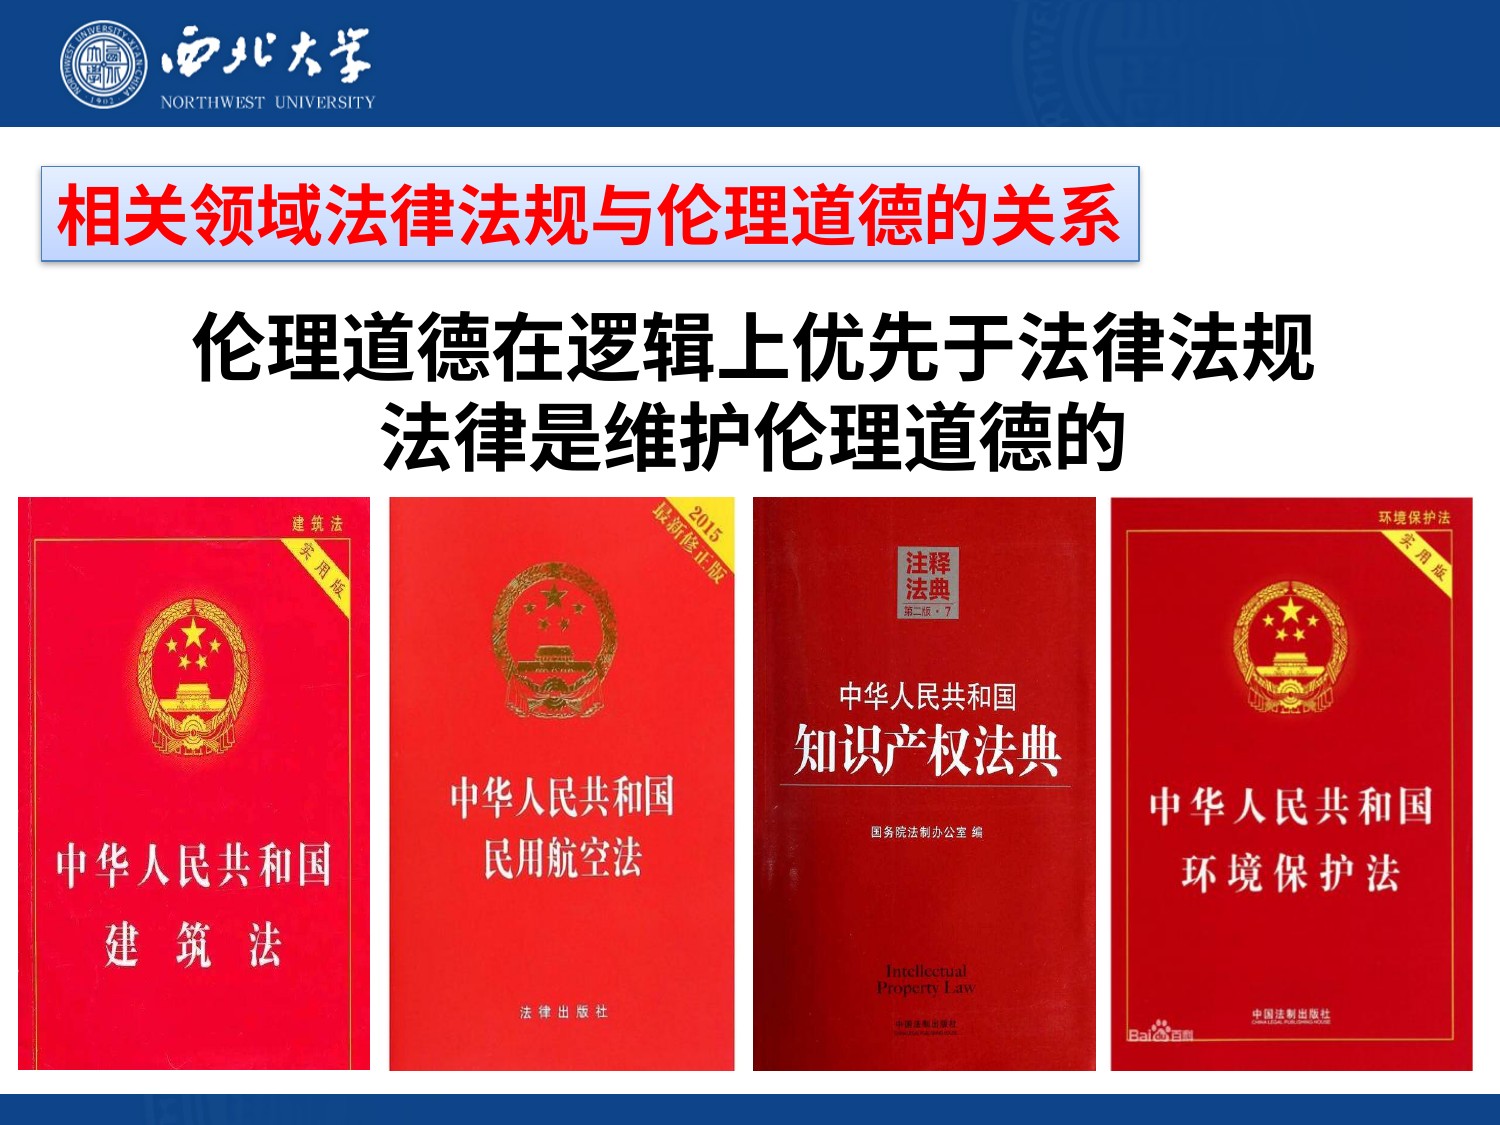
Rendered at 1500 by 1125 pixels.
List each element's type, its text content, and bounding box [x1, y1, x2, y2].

text_box 相关领域法律法规与伦理道德的关系 [41, 166, 1140, 262]
picture [381, 497, 737, 1071]
picture [0, 0, 1500, 127]
picture [1107, 497, 1473, 1071]
picture [0, 1094, 1500, 1125]
picture [753, 497, 1096, 1072]
text_box 伦理道德在逻辑上优先于法律法规 法律是维护伦理道德的 [34, 293, 1473, 489]
picture [18, 497, 371, 1070]
